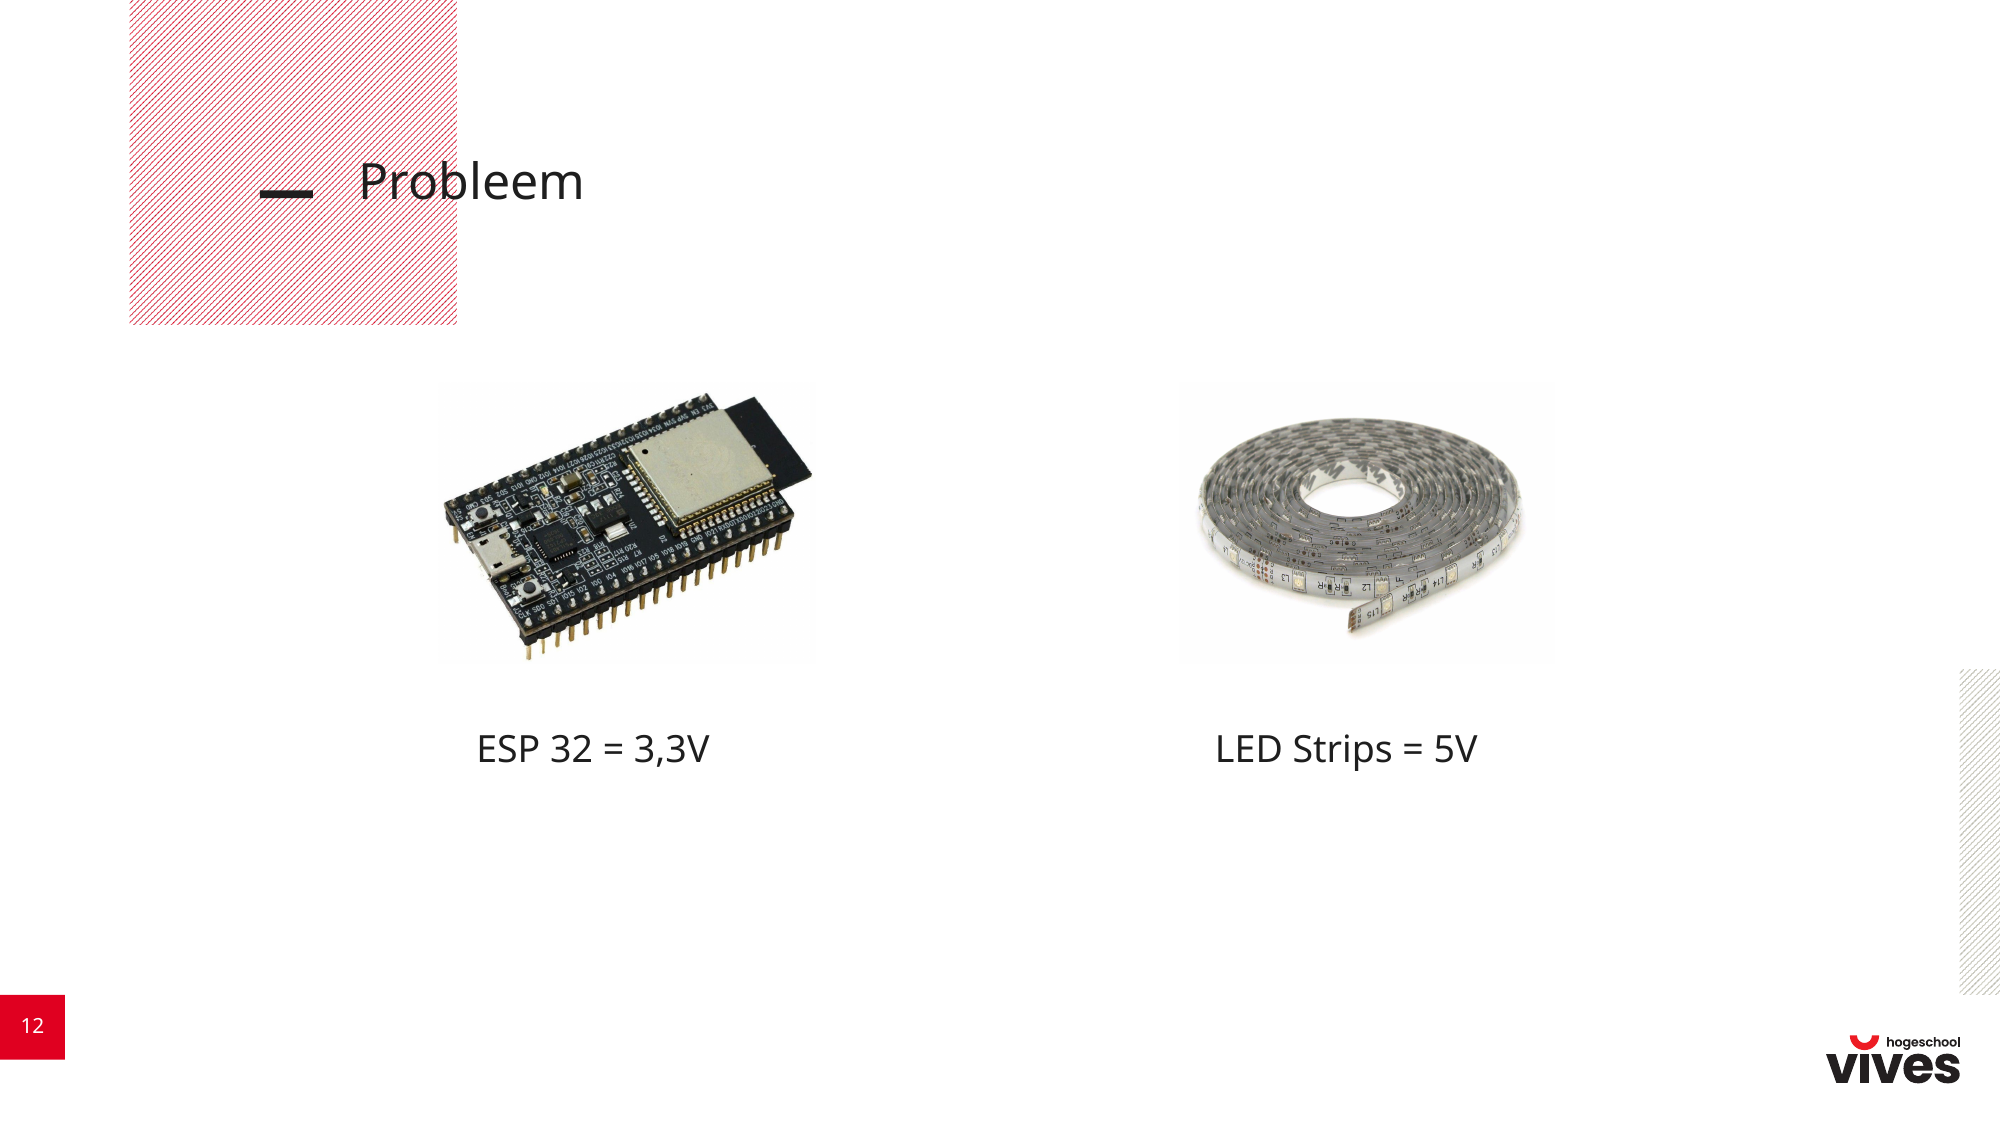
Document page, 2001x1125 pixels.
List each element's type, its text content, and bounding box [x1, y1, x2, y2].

text_box ESP 32 = 3,3V LED Strips = 5V [256, 717, 1850, 778]
picture [1179, 382, 1555, 664]
picture [1959, 669, 2000, 995]
picture [129, 0, 457, 325]
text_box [438, 382, 816, 664]
title Probleem [358, 138, 1863, 218]
